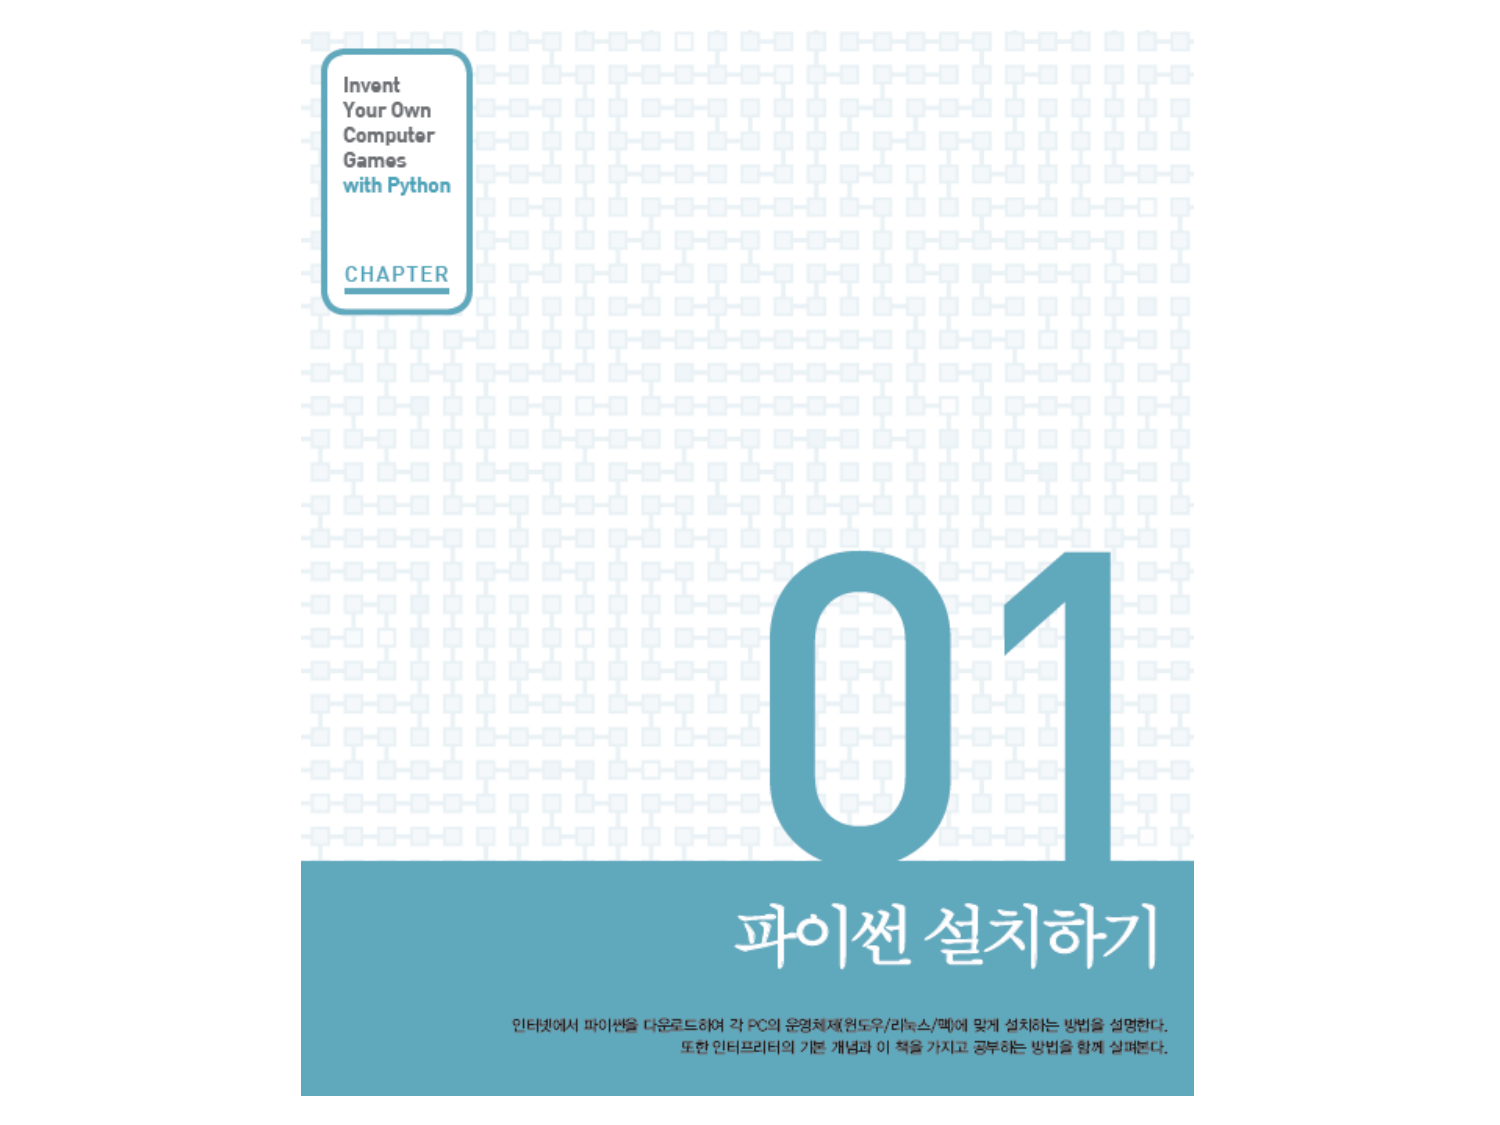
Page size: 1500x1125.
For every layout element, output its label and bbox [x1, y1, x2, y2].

picture [300, 30, 1194, 1096]
